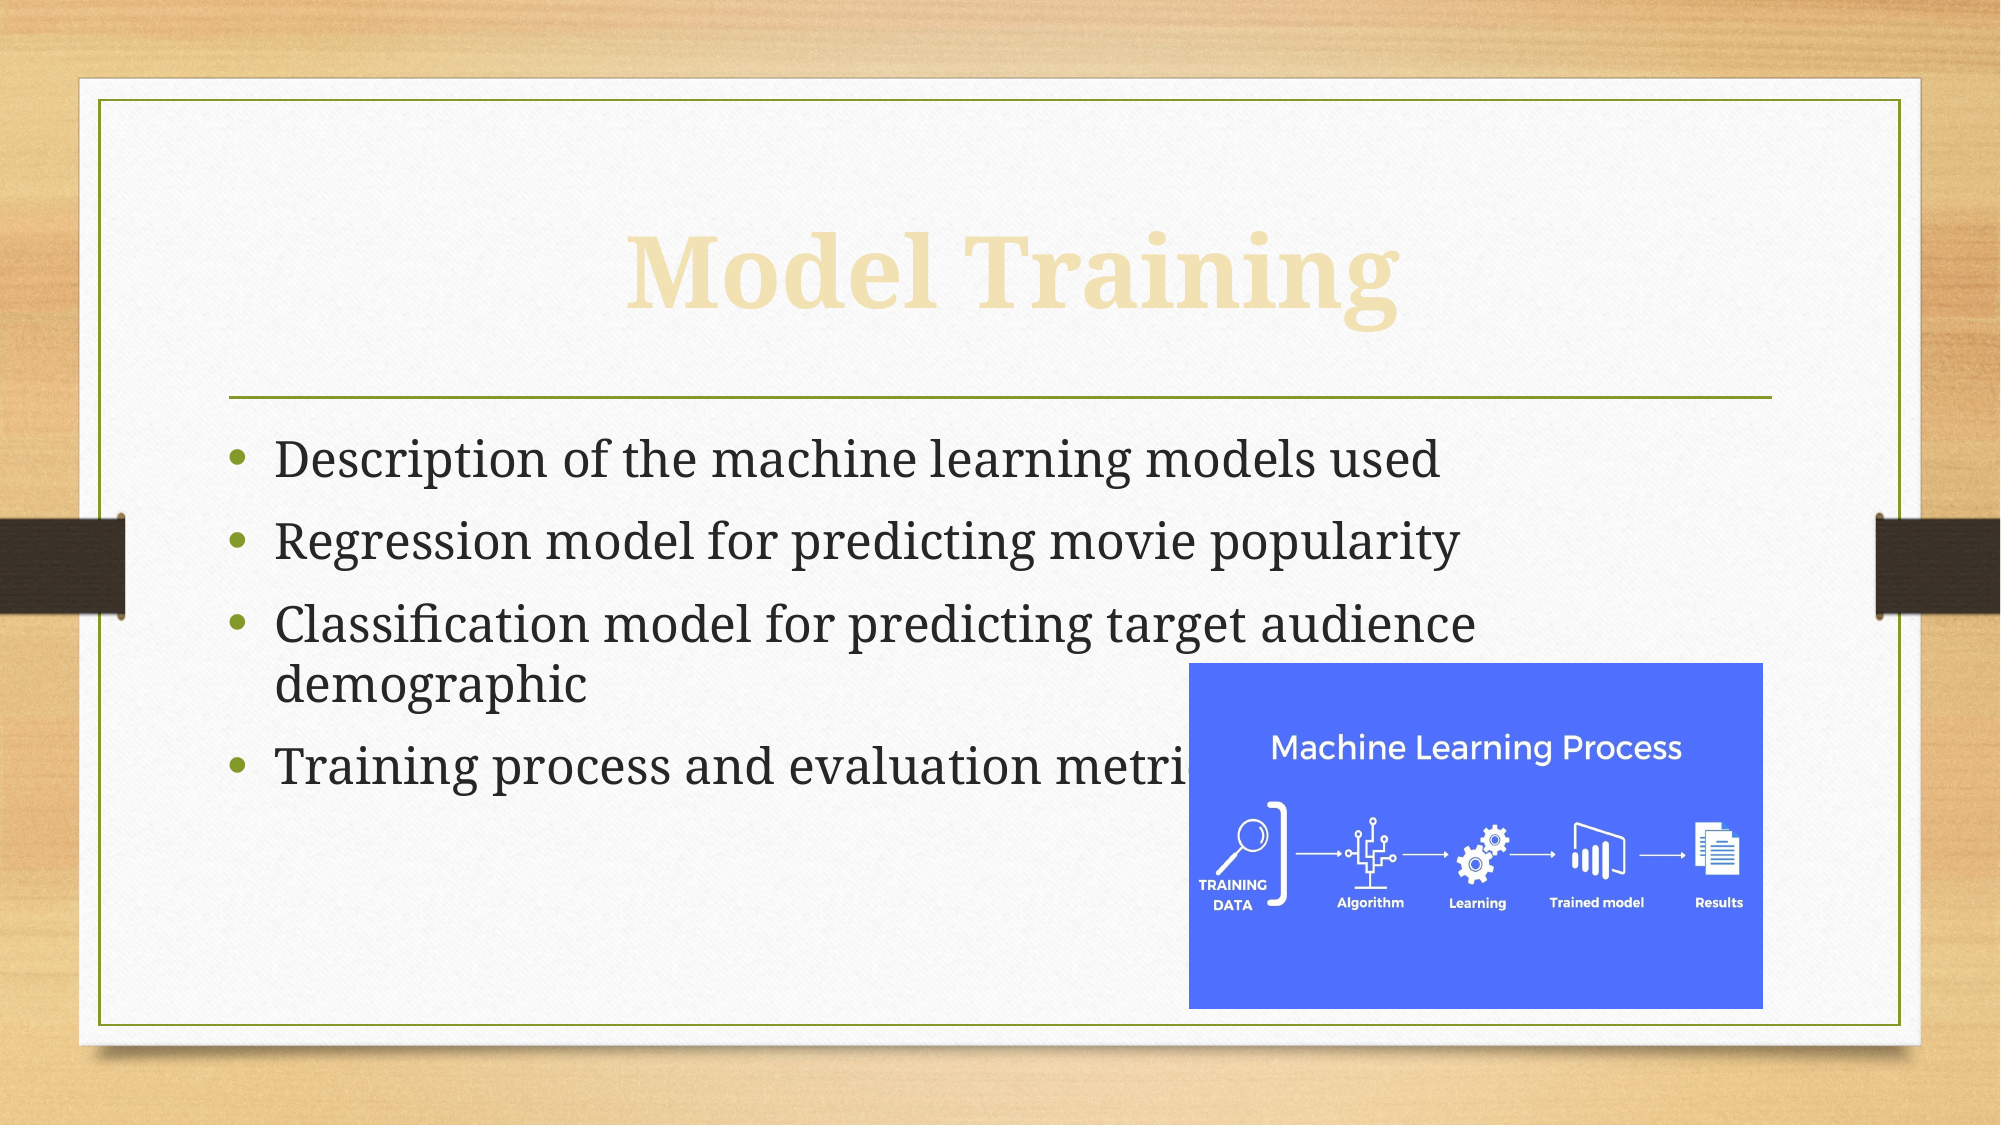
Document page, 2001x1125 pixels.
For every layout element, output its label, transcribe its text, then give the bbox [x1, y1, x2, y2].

list Description of the machine learning models used Regression model for predicting movie popularity Classification model for predicting target audience demographic Training process and evaluation metrics used. [212, 419, 1788, 964]
picture [0, 0, 2001, 1125]
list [1189, 663, 1764, 1009]
title Model Training [212, 161, 1788, 375]
